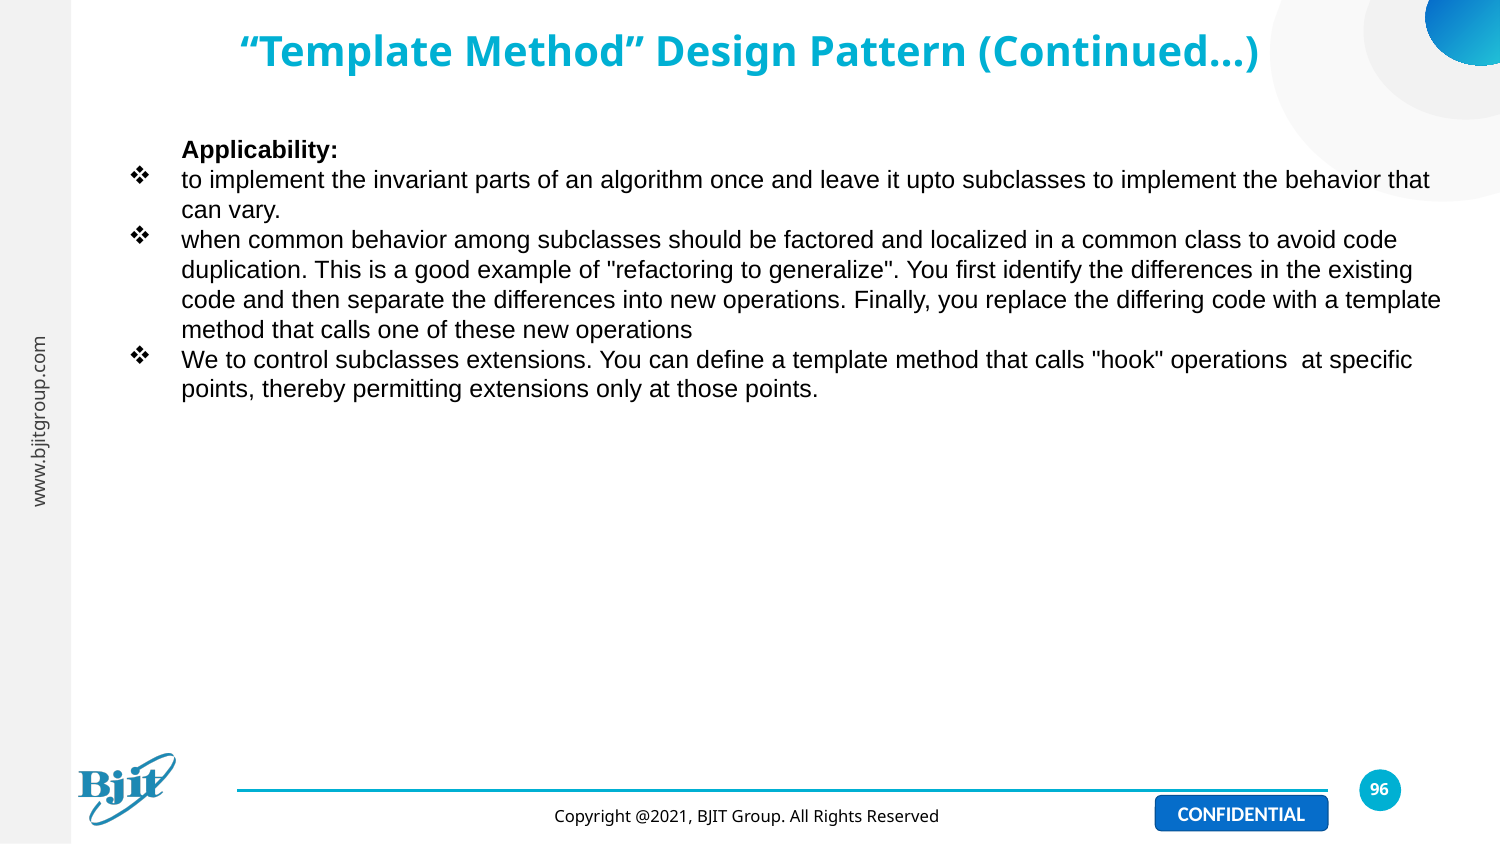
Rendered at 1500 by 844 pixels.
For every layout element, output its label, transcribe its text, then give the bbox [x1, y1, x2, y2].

text_box Applicability: to implement the invariant parts of an algorithm once and leave it upto subclasses to implement the behavior that can vary. when common behavior among subclasses should be factored and localized in a common class to avoid code duplication. This is a good example of "refactoring to generalize". You first identify the differences in the existing code and then separate the differences into new operations. Finally, you replace the differing code with a template method that calls one of these new operations We to control subclasses extensions. You can define a template method that calls "hook" operations at specific points, thereby permitting extensions only at those points. [103, 96, 1471, 411]
title “Template Method” Design Pattern (Continued…) [103, 24, 1397, 86]
picture [78, 753, 176, 826]
